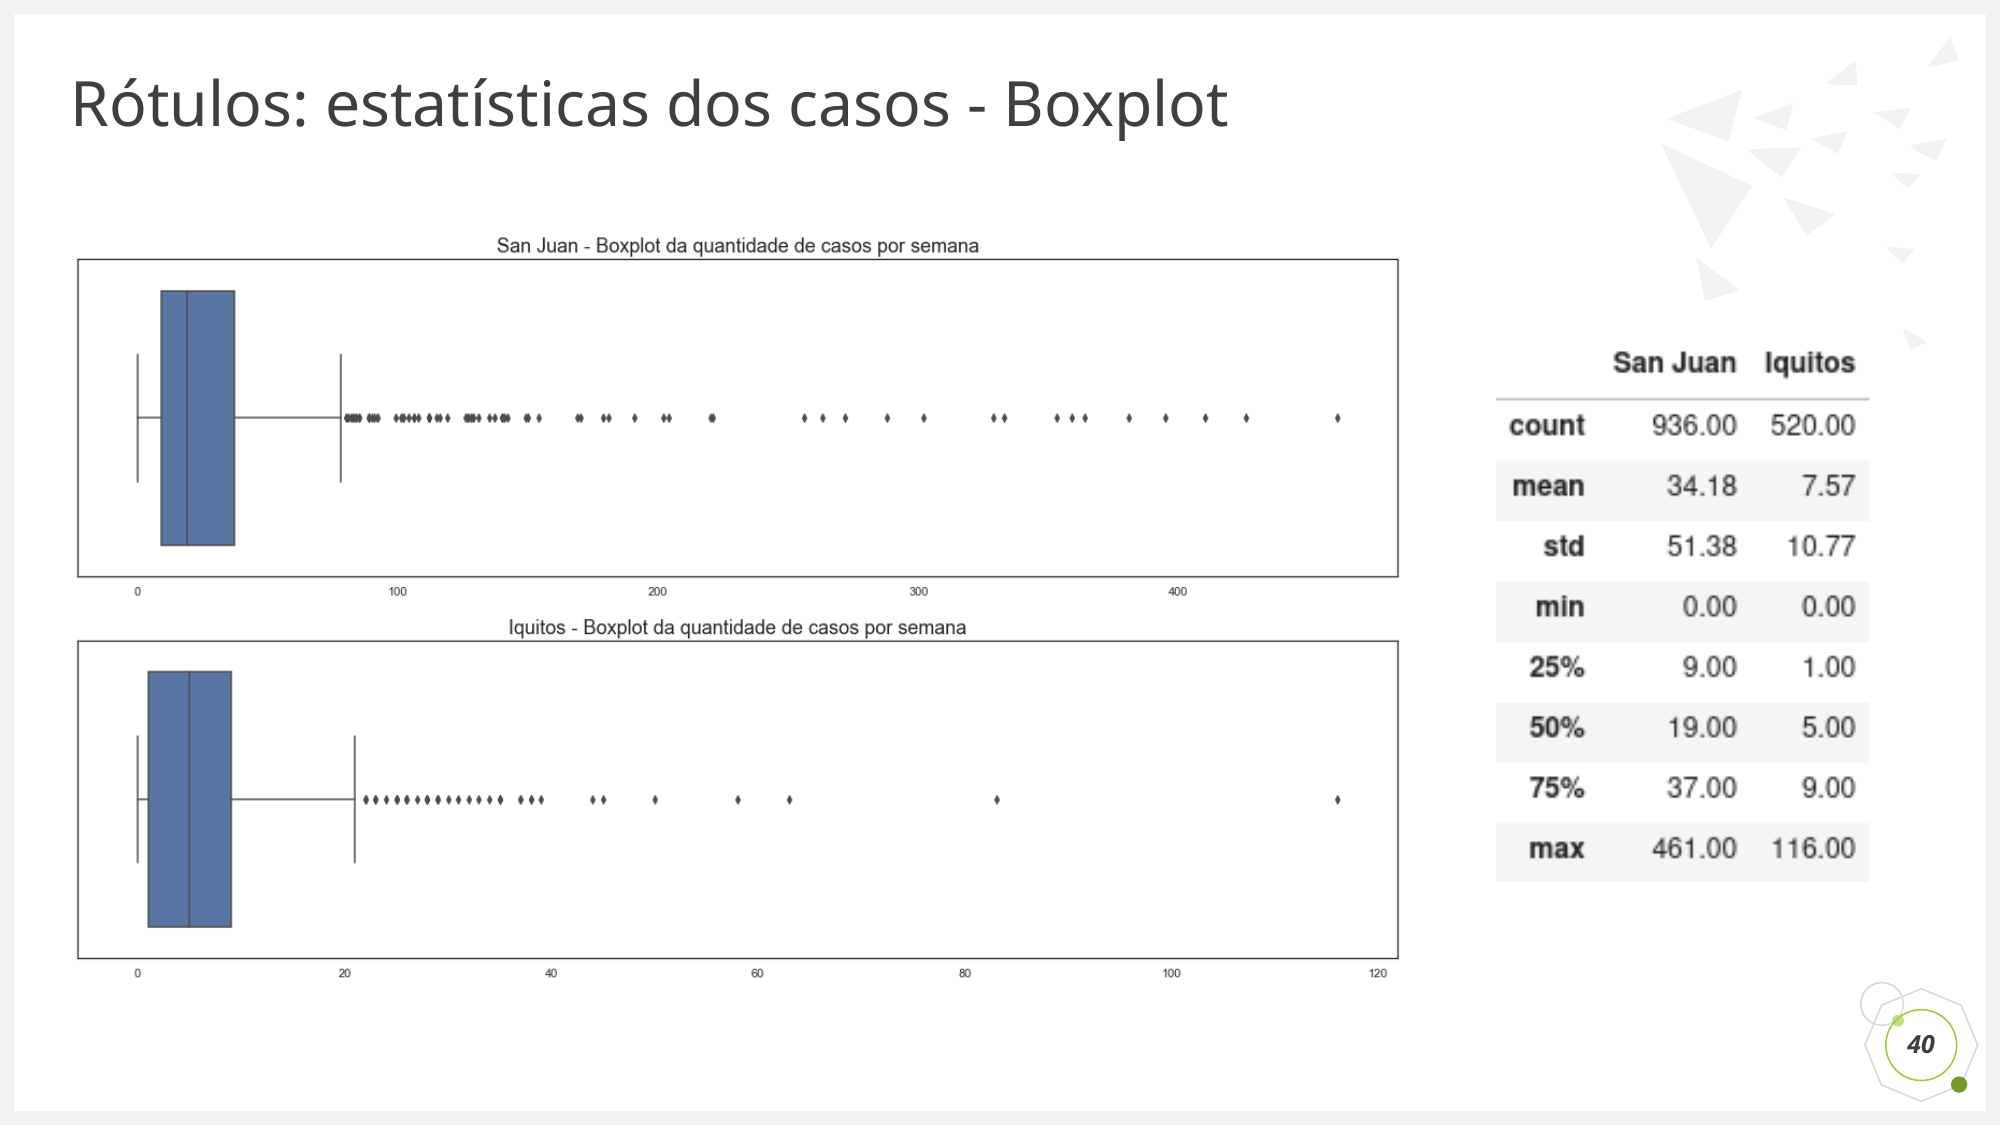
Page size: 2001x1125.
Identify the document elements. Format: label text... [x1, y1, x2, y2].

picture [1496, 336, 1878, 882]
title Rótulos: estatísticas dos casos - Boxplot [70, 70, 1932, 142]
picture [70, 230, 1406, 987]
slide_number ‹#› [1885, 1008, 1958, 1082]
